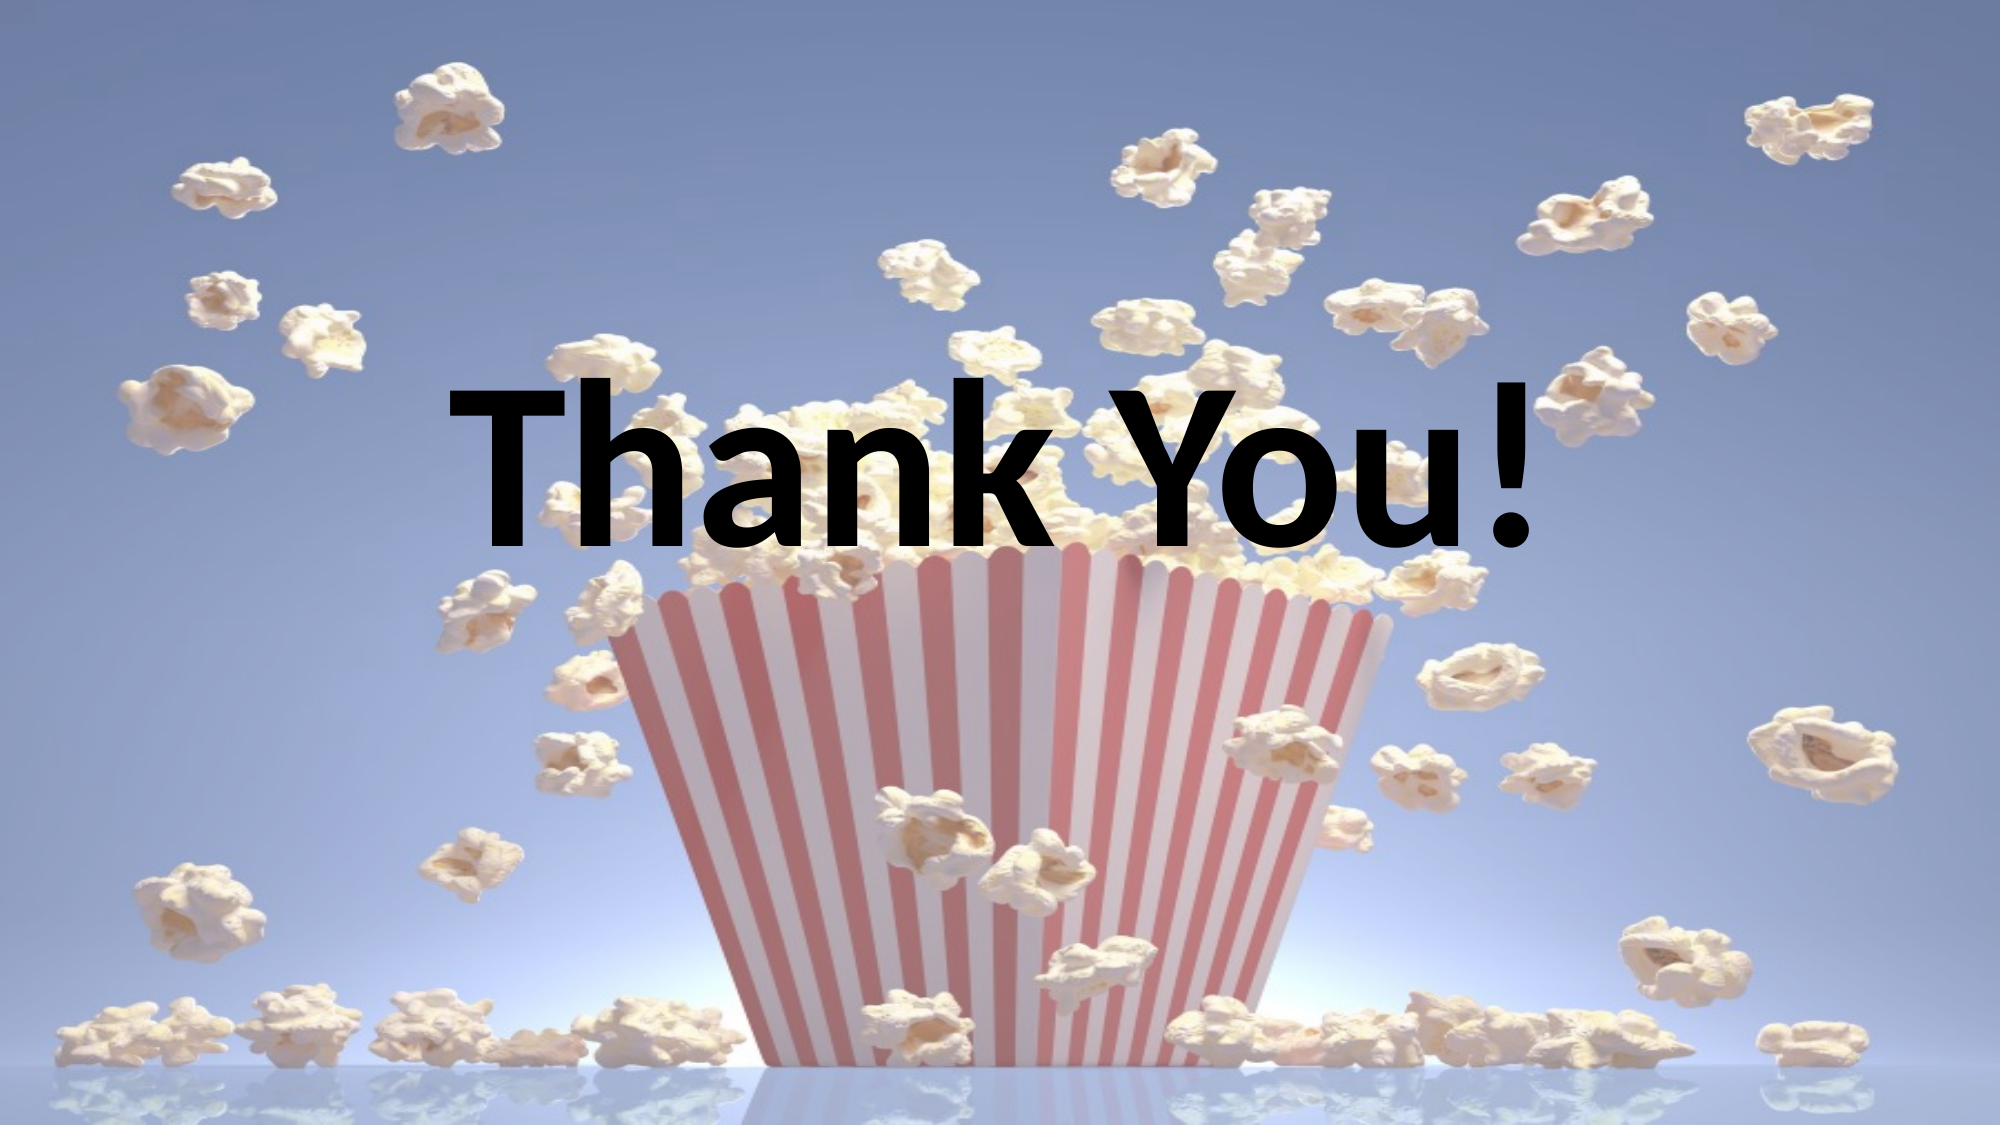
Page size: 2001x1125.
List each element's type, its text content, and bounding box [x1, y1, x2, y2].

title Thank You! [137, 359, 1863, 578]
